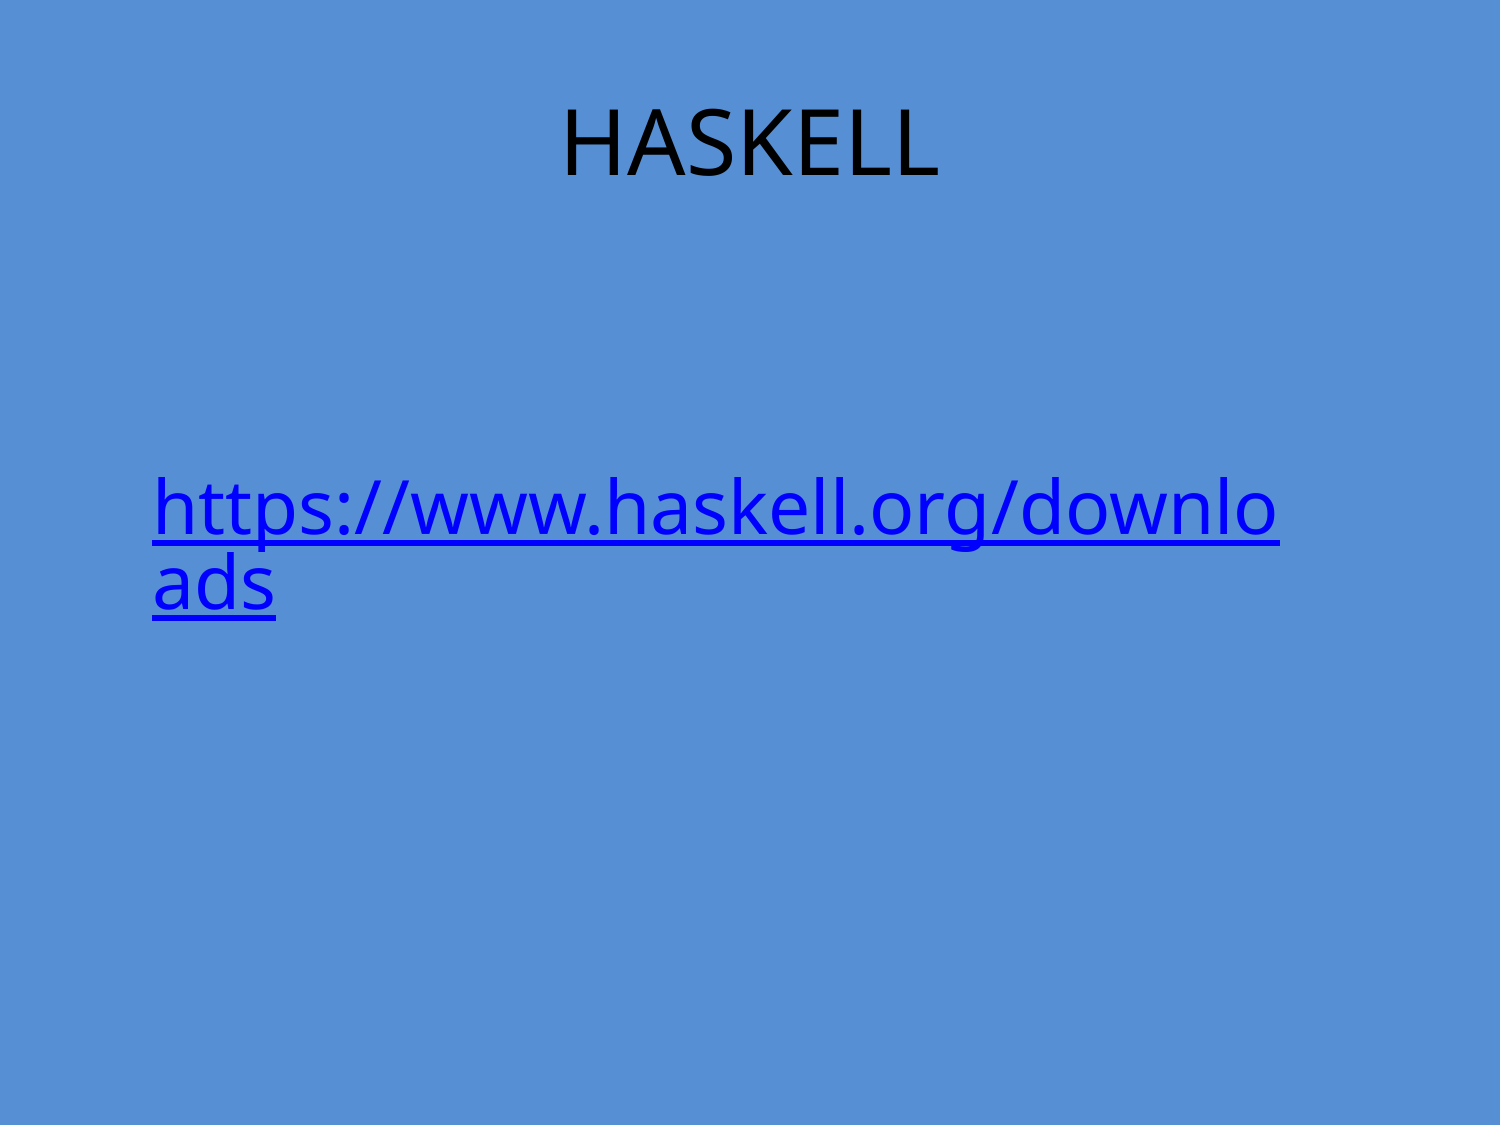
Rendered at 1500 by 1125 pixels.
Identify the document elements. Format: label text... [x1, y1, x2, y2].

text_box https://www.haskell.org/downloads [137, 362, 1313, 570]
title HASKELL [75, 45, 1425, 233]
